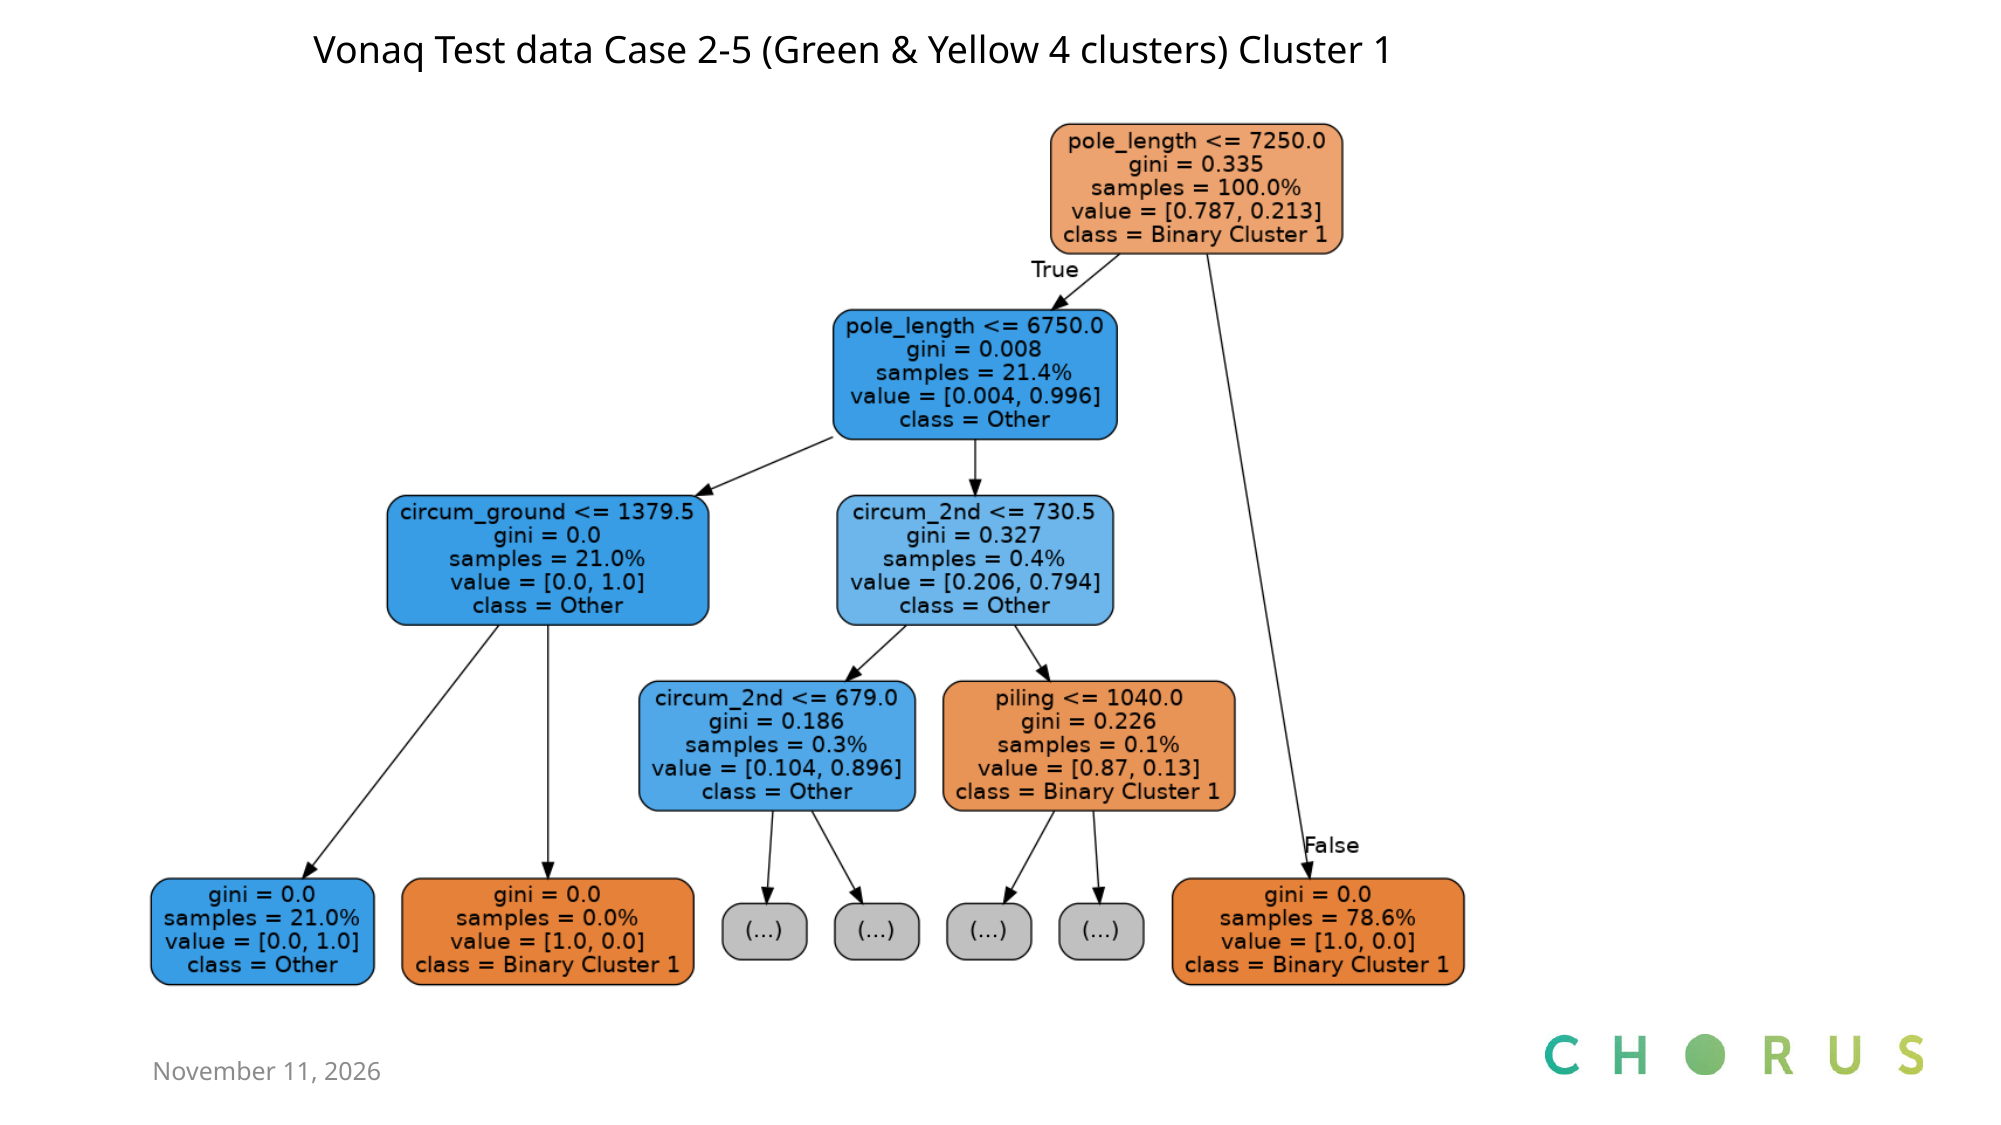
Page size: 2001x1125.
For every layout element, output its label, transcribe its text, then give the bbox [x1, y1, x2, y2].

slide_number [137, 1042, 588, 1103]
text_box Vonaq Test data Case 2-5 (Green & Yellow 4 clusters) Cluster 1 [298, 18, 1706, 79]
picture [1545, 1034, 1923, 1075]
picture [145, 118, 1470, 991]
